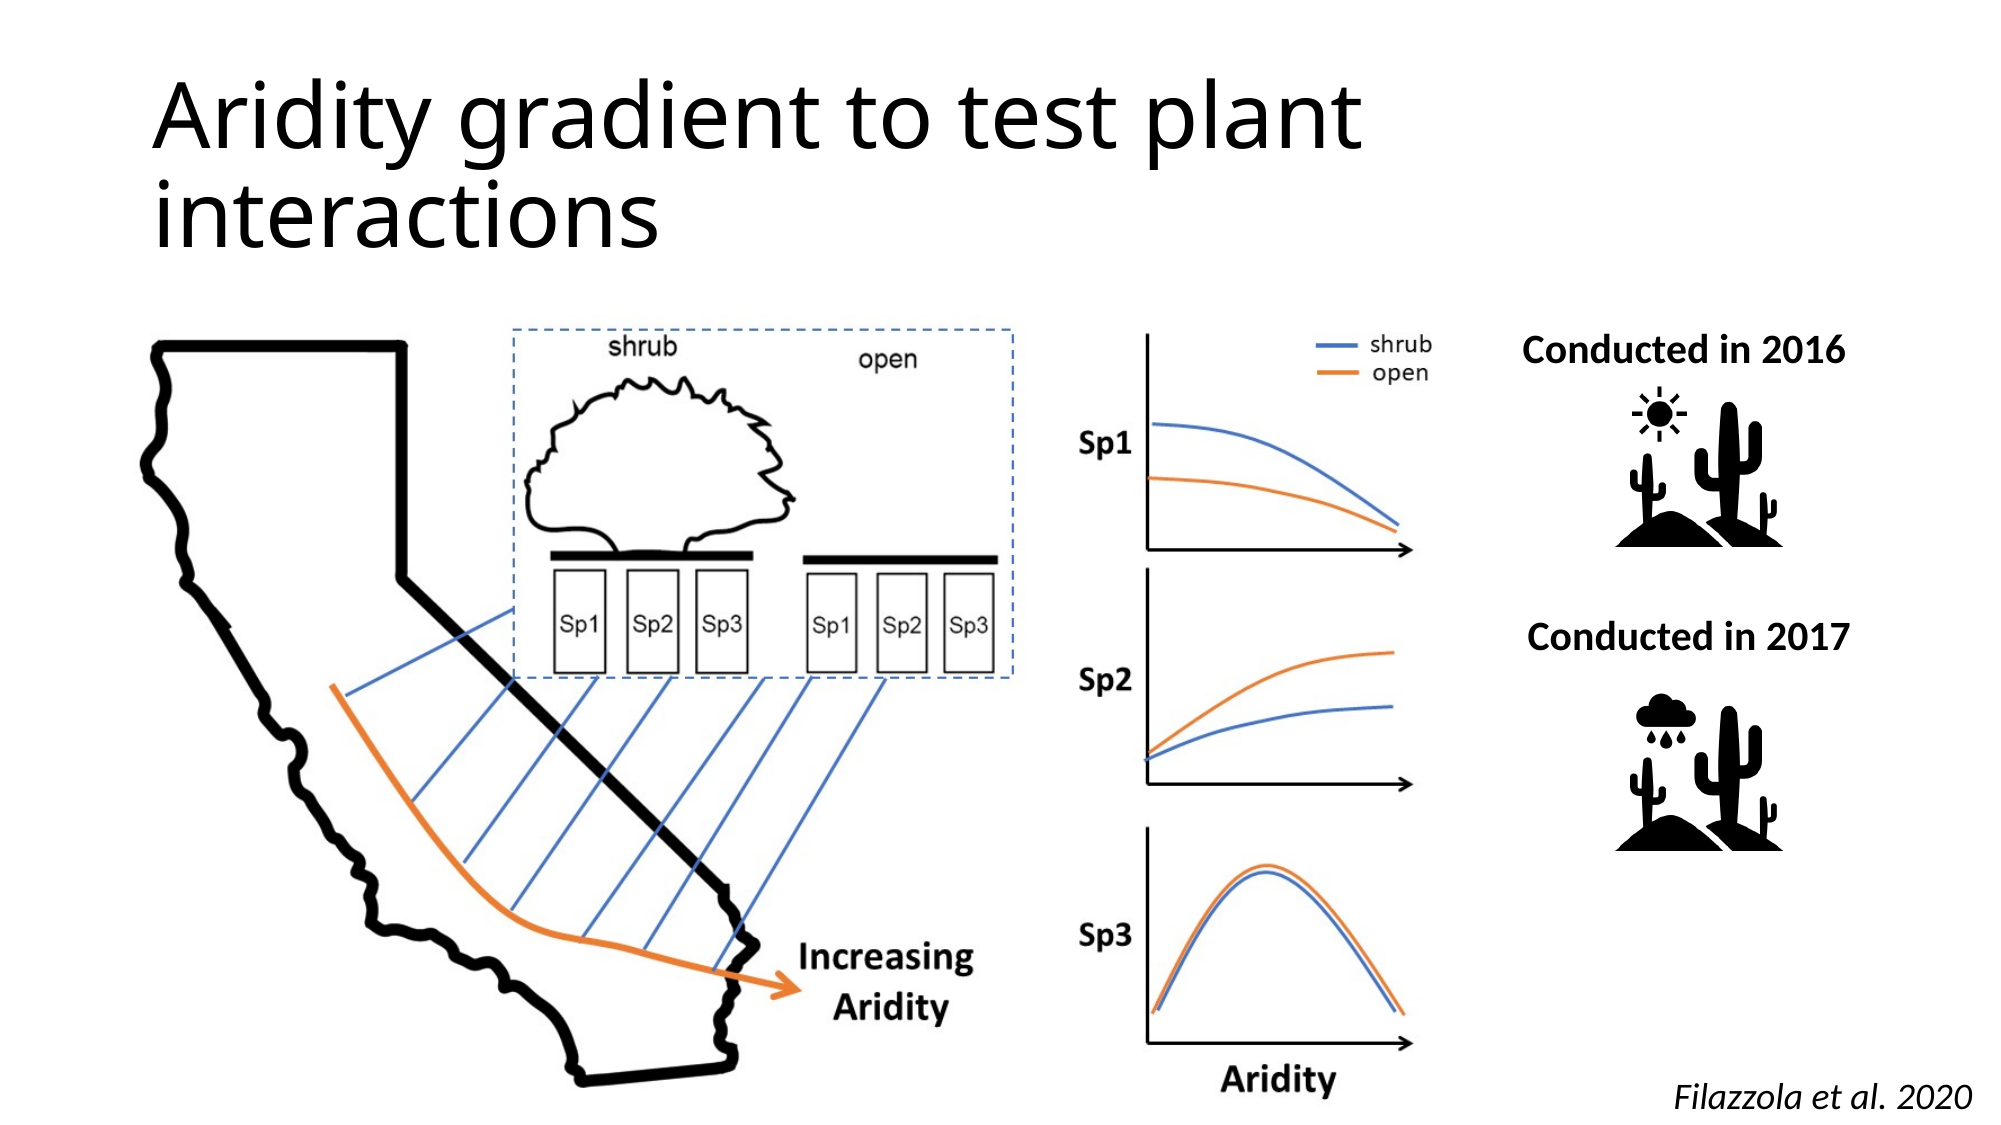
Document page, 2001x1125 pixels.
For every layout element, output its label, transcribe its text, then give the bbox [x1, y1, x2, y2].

text_box Conducted in 2017 [1512, 601, 1867, 667]
text_box Filazzola et al. 2020 [1658, 1064, 1988, 1125]
text_box Conducted in 2016 [1512, 314, 1862, 380]
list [70, 314, 1512, 1125]
picture [1597, 367, 1801, 571]
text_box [1597, 671, 1801, 875]
title Aridity gradient to test plant interactions [137, 59, 1863, 278]
